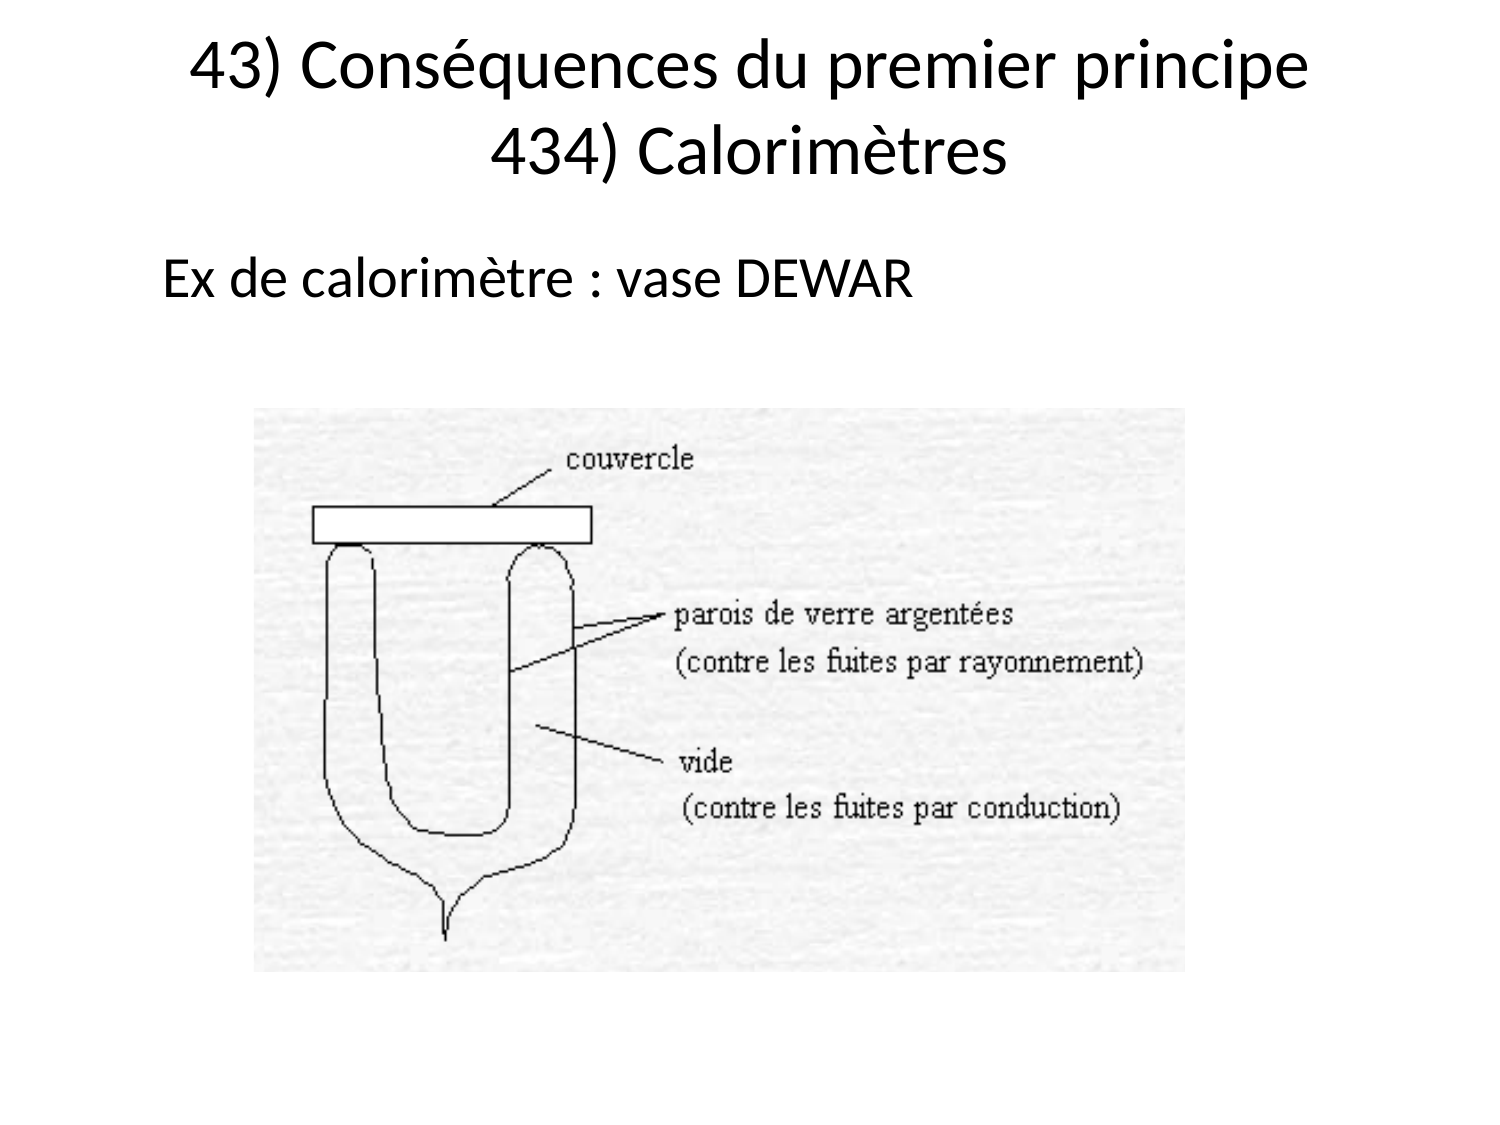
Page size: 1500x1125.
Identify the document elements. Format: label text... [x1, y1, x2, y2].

text_box Ex de calorimètre : vase DEWAR [147, 231, 1459, 317]
picture [253, 408, 1186, 972]
text_box 43) Conséquences du premier principe 434) Calorimètres [74, 8, 1425, 197]
